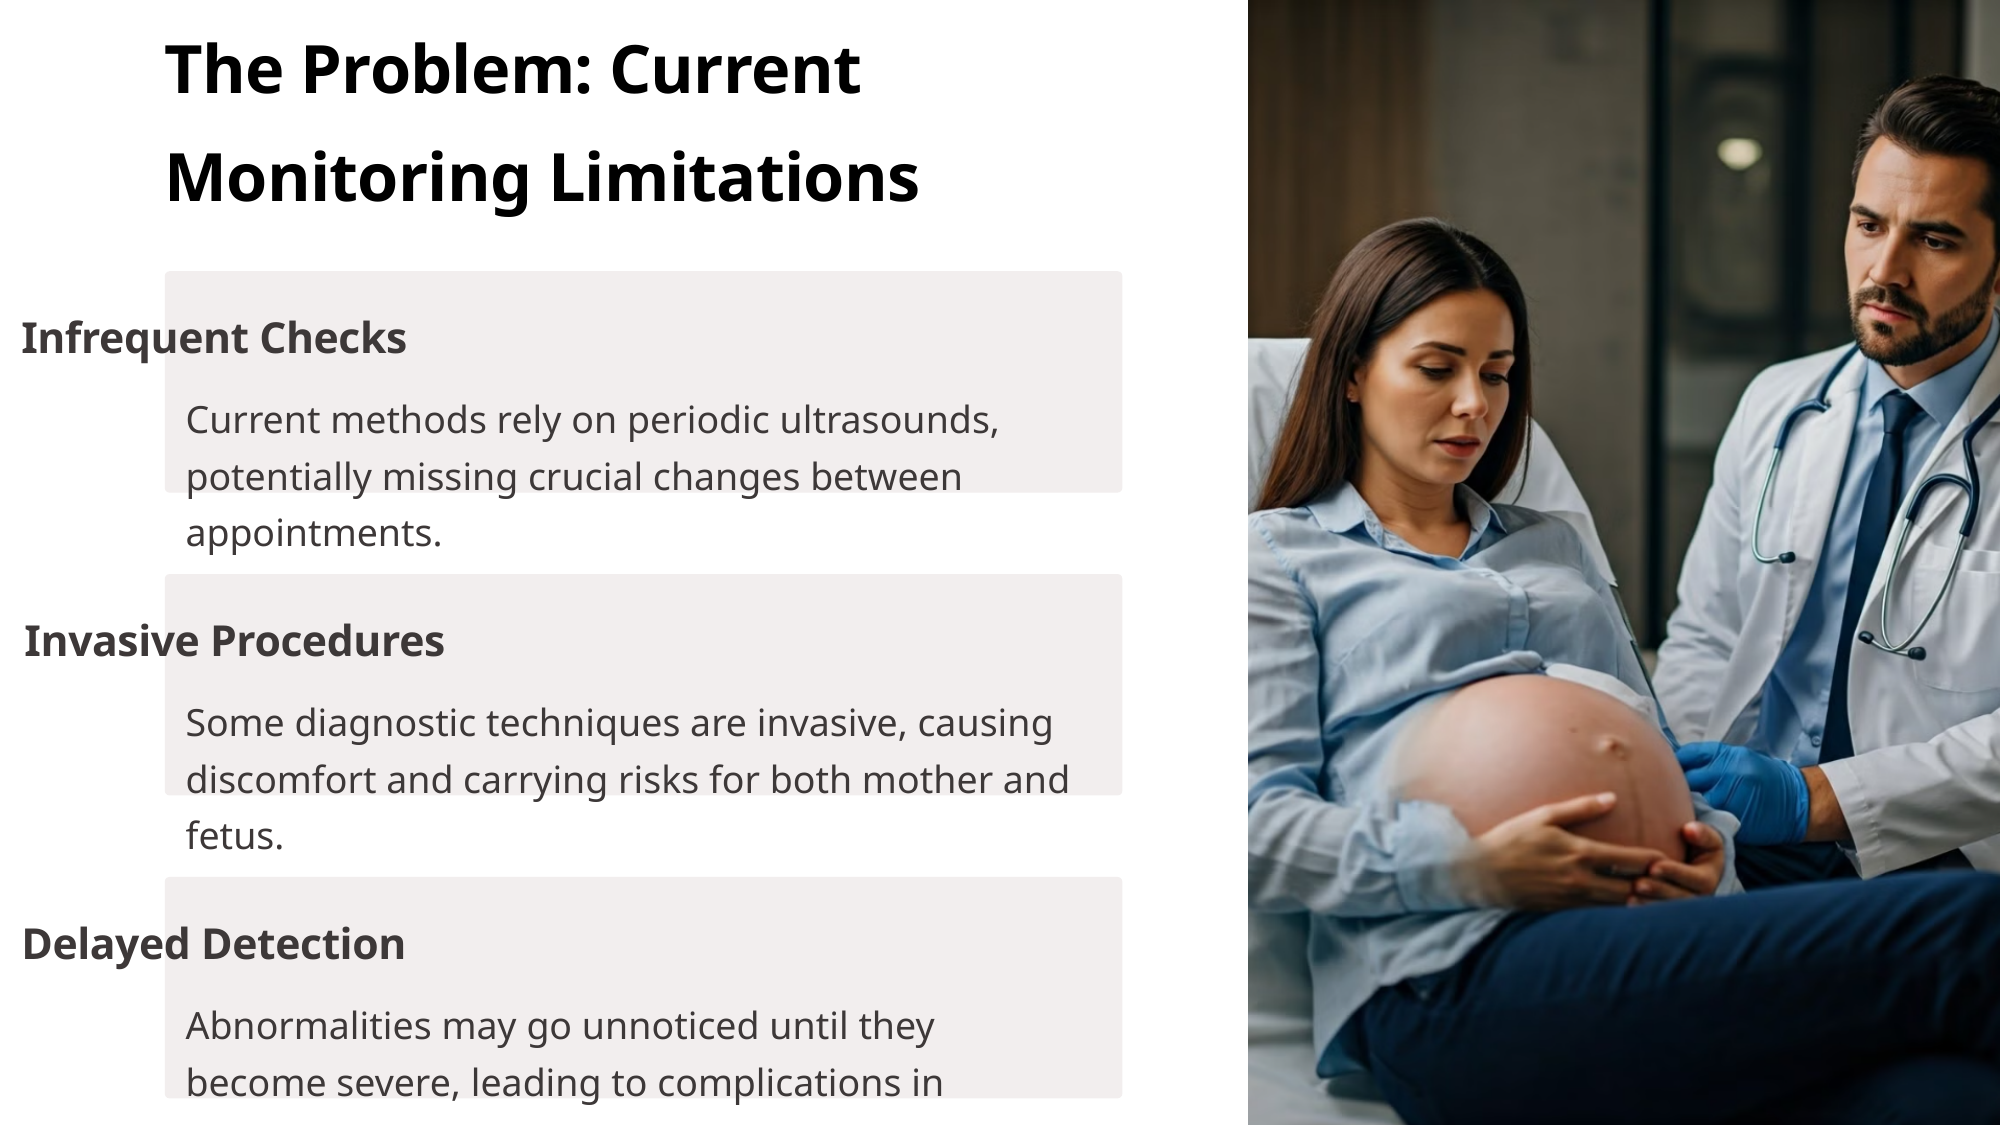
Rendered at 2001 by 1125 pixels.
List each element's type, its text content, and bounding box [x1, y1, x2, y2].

text_box Some diagnostic techniques are invasive, causing discomfort and carrying risks for both mother and fetus. [185, 688, 1085, 783]
text_box The Problem: Current Monitoring Limitations [164, 0, 1163, 228]
text_box Abnormalities may go unnoticed until they become severe, leading to complications in pregnancy. [185, 991, 1085, 1086]
text_box Infrequent Checks [21, 308, 354, 354]
text_box Invasive Procedures [24, 611, 368, 657]
text_box [164, 271, 1123, 493]
text_box [164, 876, 1123, 1099]
picture [1248, 0, 2000, 1125]
text_box Current methods rely on periodic ultrasounds, potentially missing crucial changes between appointments. [185, 385, 1085, 480]
text_box Delayed Detection [21, 914, 354, 960]
text_box [164, 574, 1123, 796]
